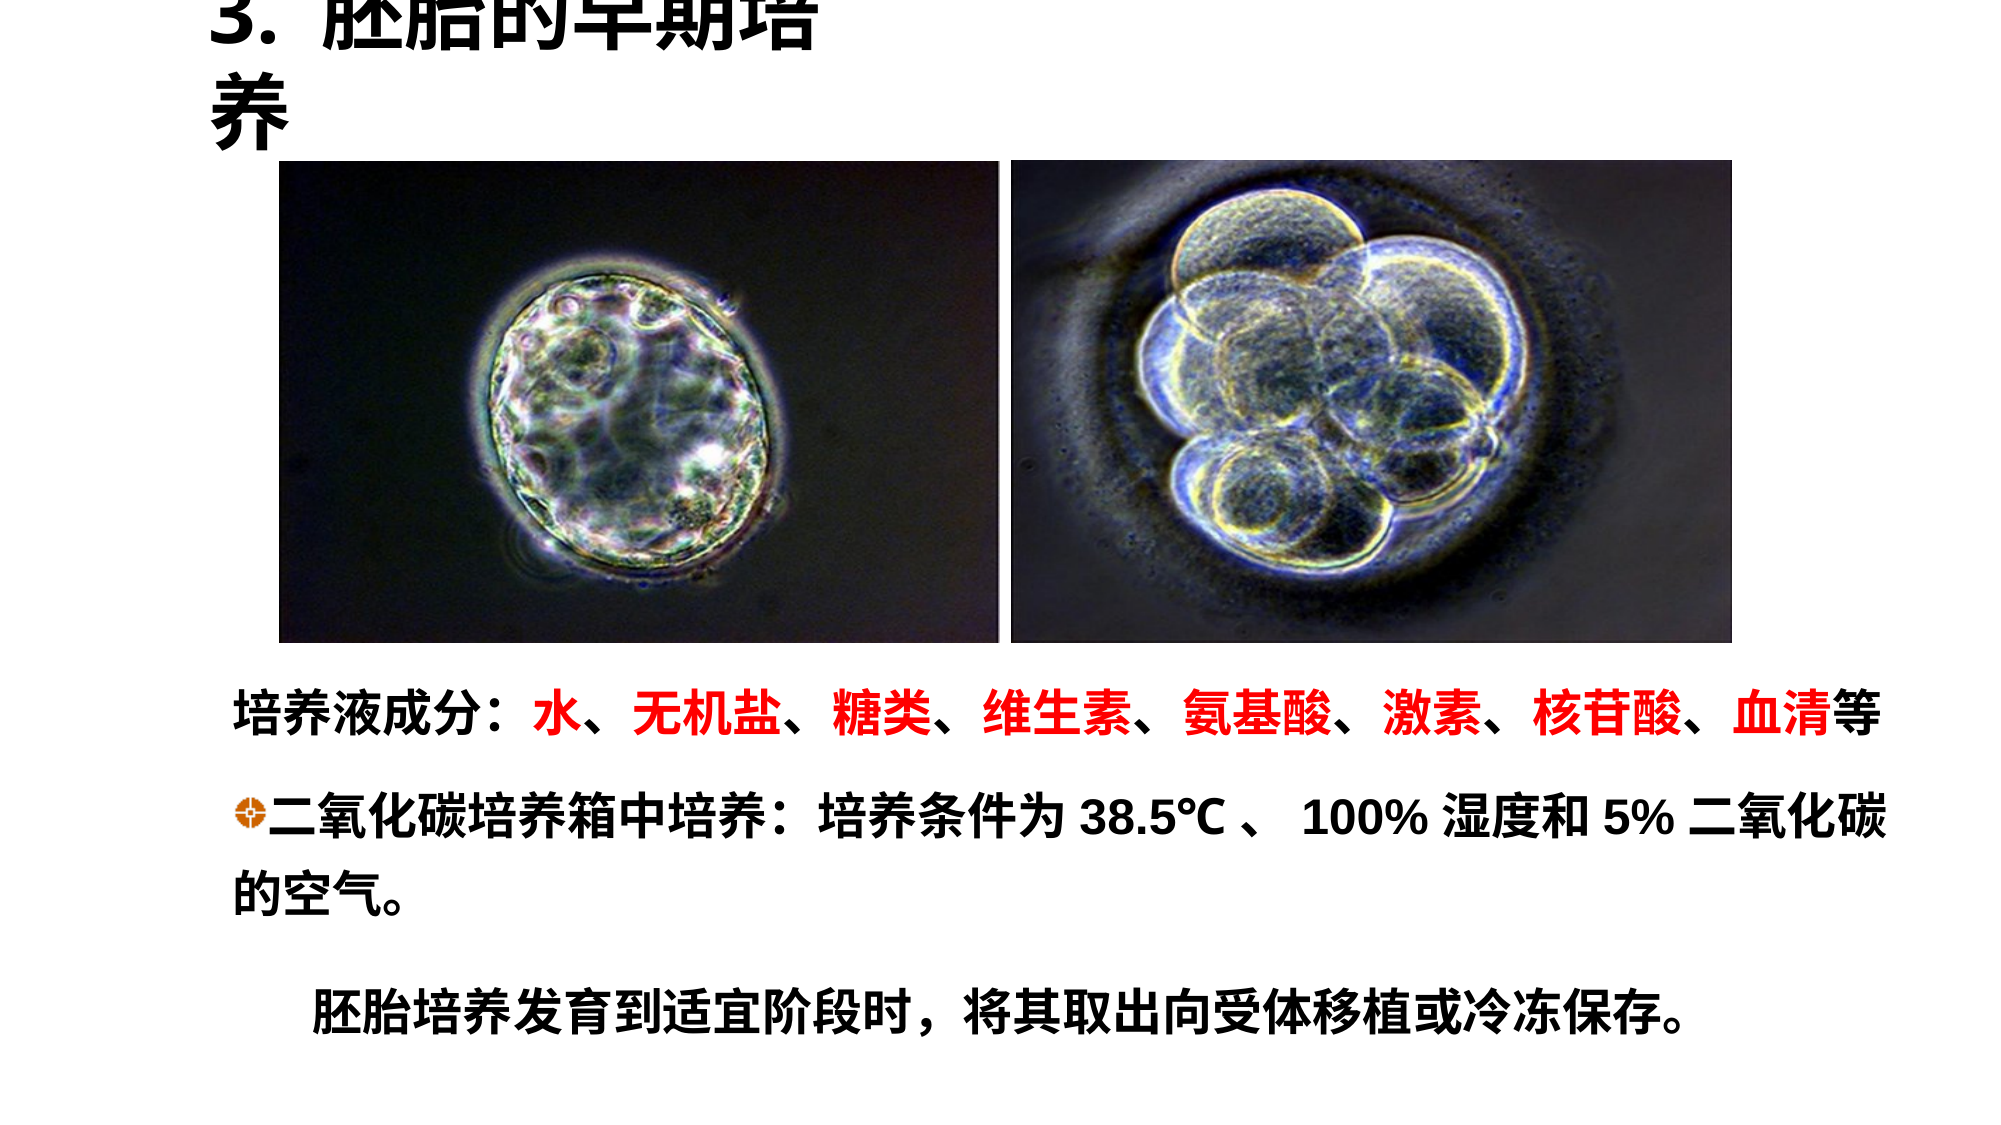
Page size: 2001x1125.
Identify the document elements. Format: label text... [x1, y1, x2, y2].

text_box 胚胎培养发育到适宜阶段时，将其取出向受体移植或冷冻保存。 [298, 957, 1783, 1048]
text_box 3. 胚胎的早期培养 [193, 7, 915, 113]
picture [1011, 160, 1732, 643]
text_box 培养液成分：水、无机盐、糖类、维生素、氨基酸、激素、核苷酸、血清等 二氧化碳培养箱中培养：培养条件为38.5℃、100%湿度和5%二氧化碳的空气。 [217, 655, 1903, 1033]
picture [279, 161, 1000, 643]
picture [232, 796, 268, 832]
